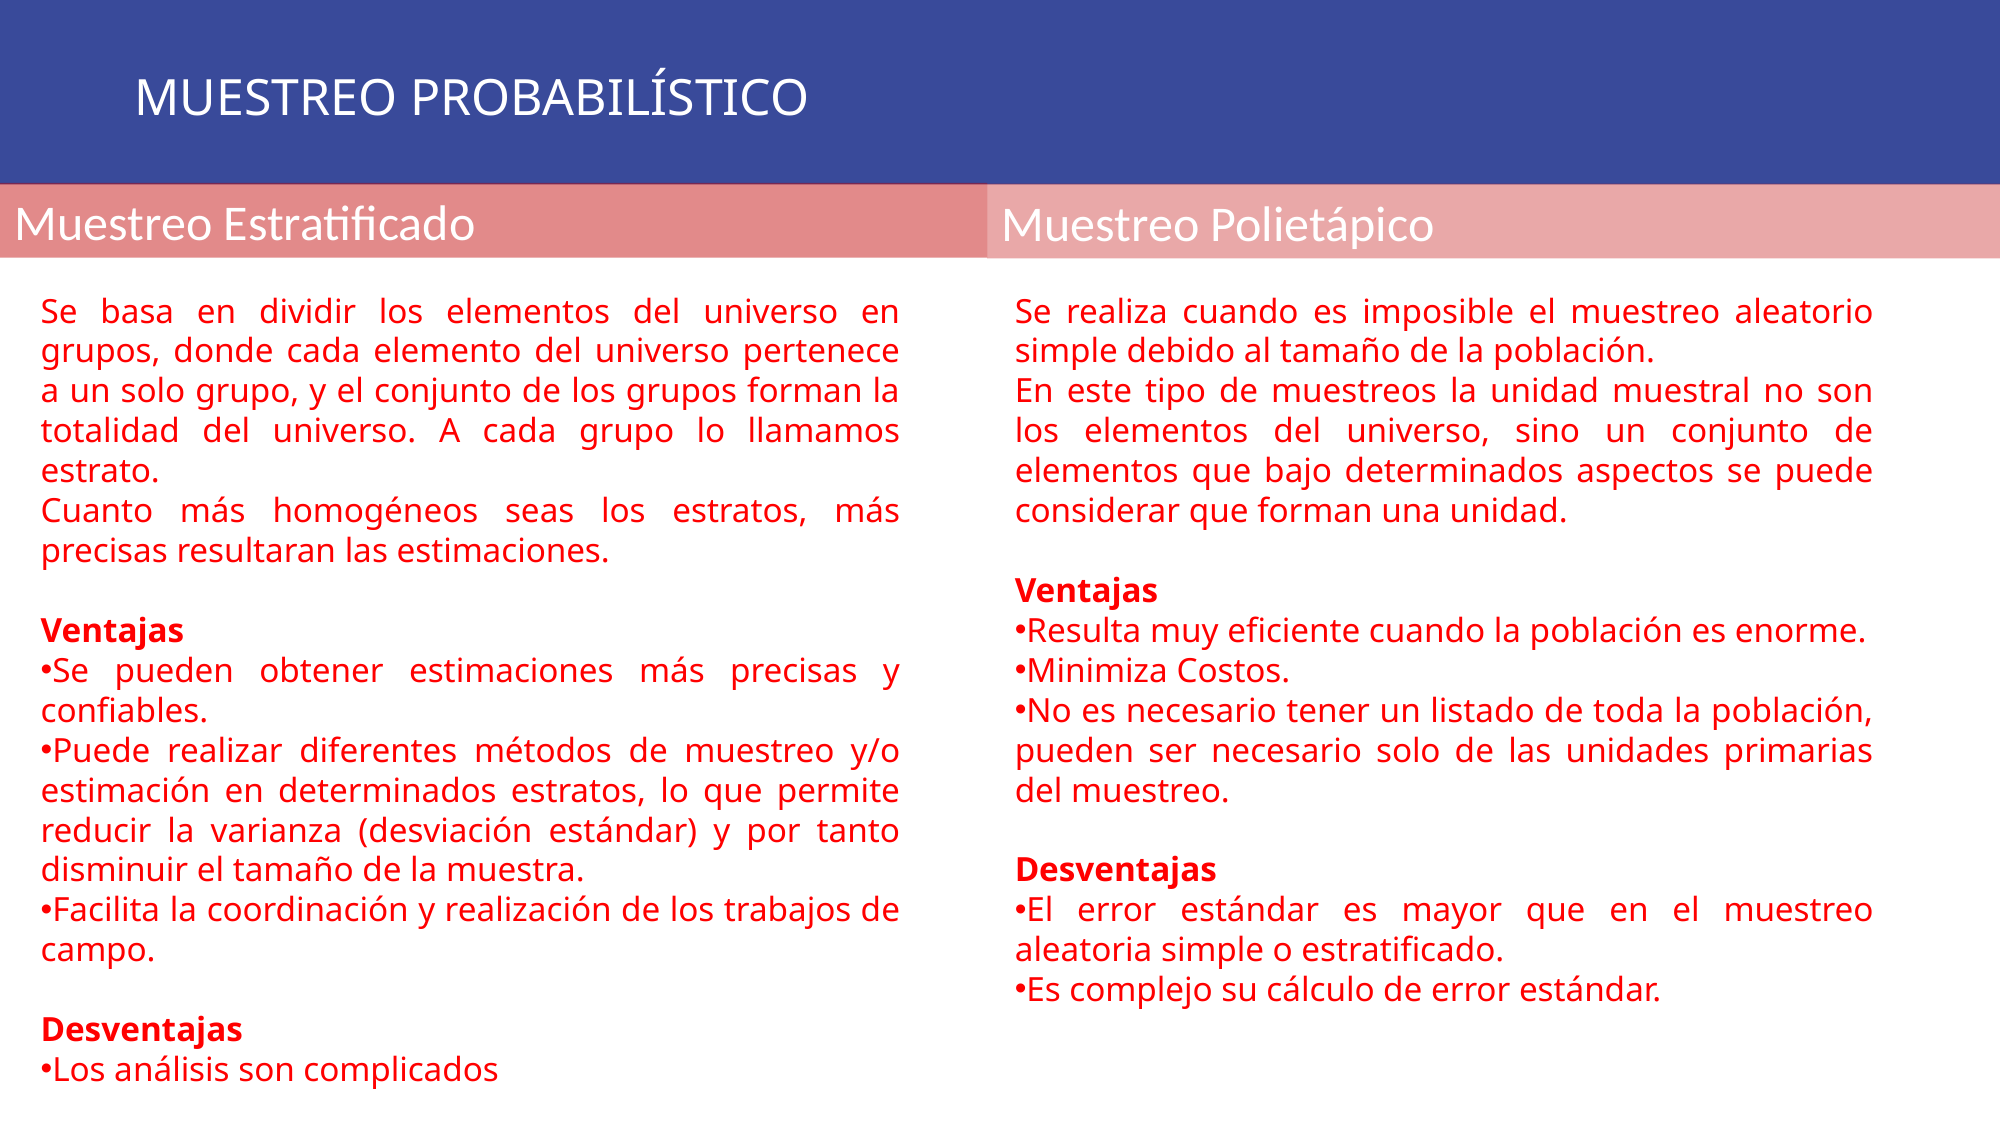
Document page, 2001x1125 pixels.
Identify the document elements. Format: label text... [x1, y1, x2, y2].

text_box Muestreo Polietápico [987, 183, 2000, 259]
text_box Se realiza cuando es imposible el muestreo aleatorio simple debido al tamaño de la población. En este tipo de muestreos la unidad muestral no son los elementos del universo, sino un conjunto de elementos que bajo determinados aspectos se puede considerar que forman una unidad. Ventajas Resulta muy eficiente cuando la población es enorme. Minimiza Costos. No es necesario tener un listado de toda la población, pueden ser necesario solo de las unidades primarias del muestreo. Desventajas El error estándar es mayor que en el muestreo aleatoria simple o estratificado. Es complejo su cálculo de error estándar. [999, 282, 1890, 1016]
text_box MUESTREO PROBABILÍSTICO [0, 0, 2000, 183]
text_box Muestreo Estratificado [0, 182, 988, 258]
text_box Se basa en dividir los elementos del universo en grupos, donde cada elemento del universo pertenece a un solo grupo, y el conjunto de los grupos forman la totalidad del universo. A cada grupo lo llamamos estrato. Cuanto más homogéneos seas los estratos, más precisas resultaran las estimaciones. Ventajas Se pueden obtener estimaciones más precisas y confiables. Puede realizar diferentes métodos de muestreo y/o estimación en determinados estratos, lo que permite reducir la varianza (desviación estándar) y por tanto disminuir el tamaño de la muestra. Facilita la coordinación y realización de los trabajos de campo. Desventajas Los análisis son complicados [25, 282, 917, 1096]
